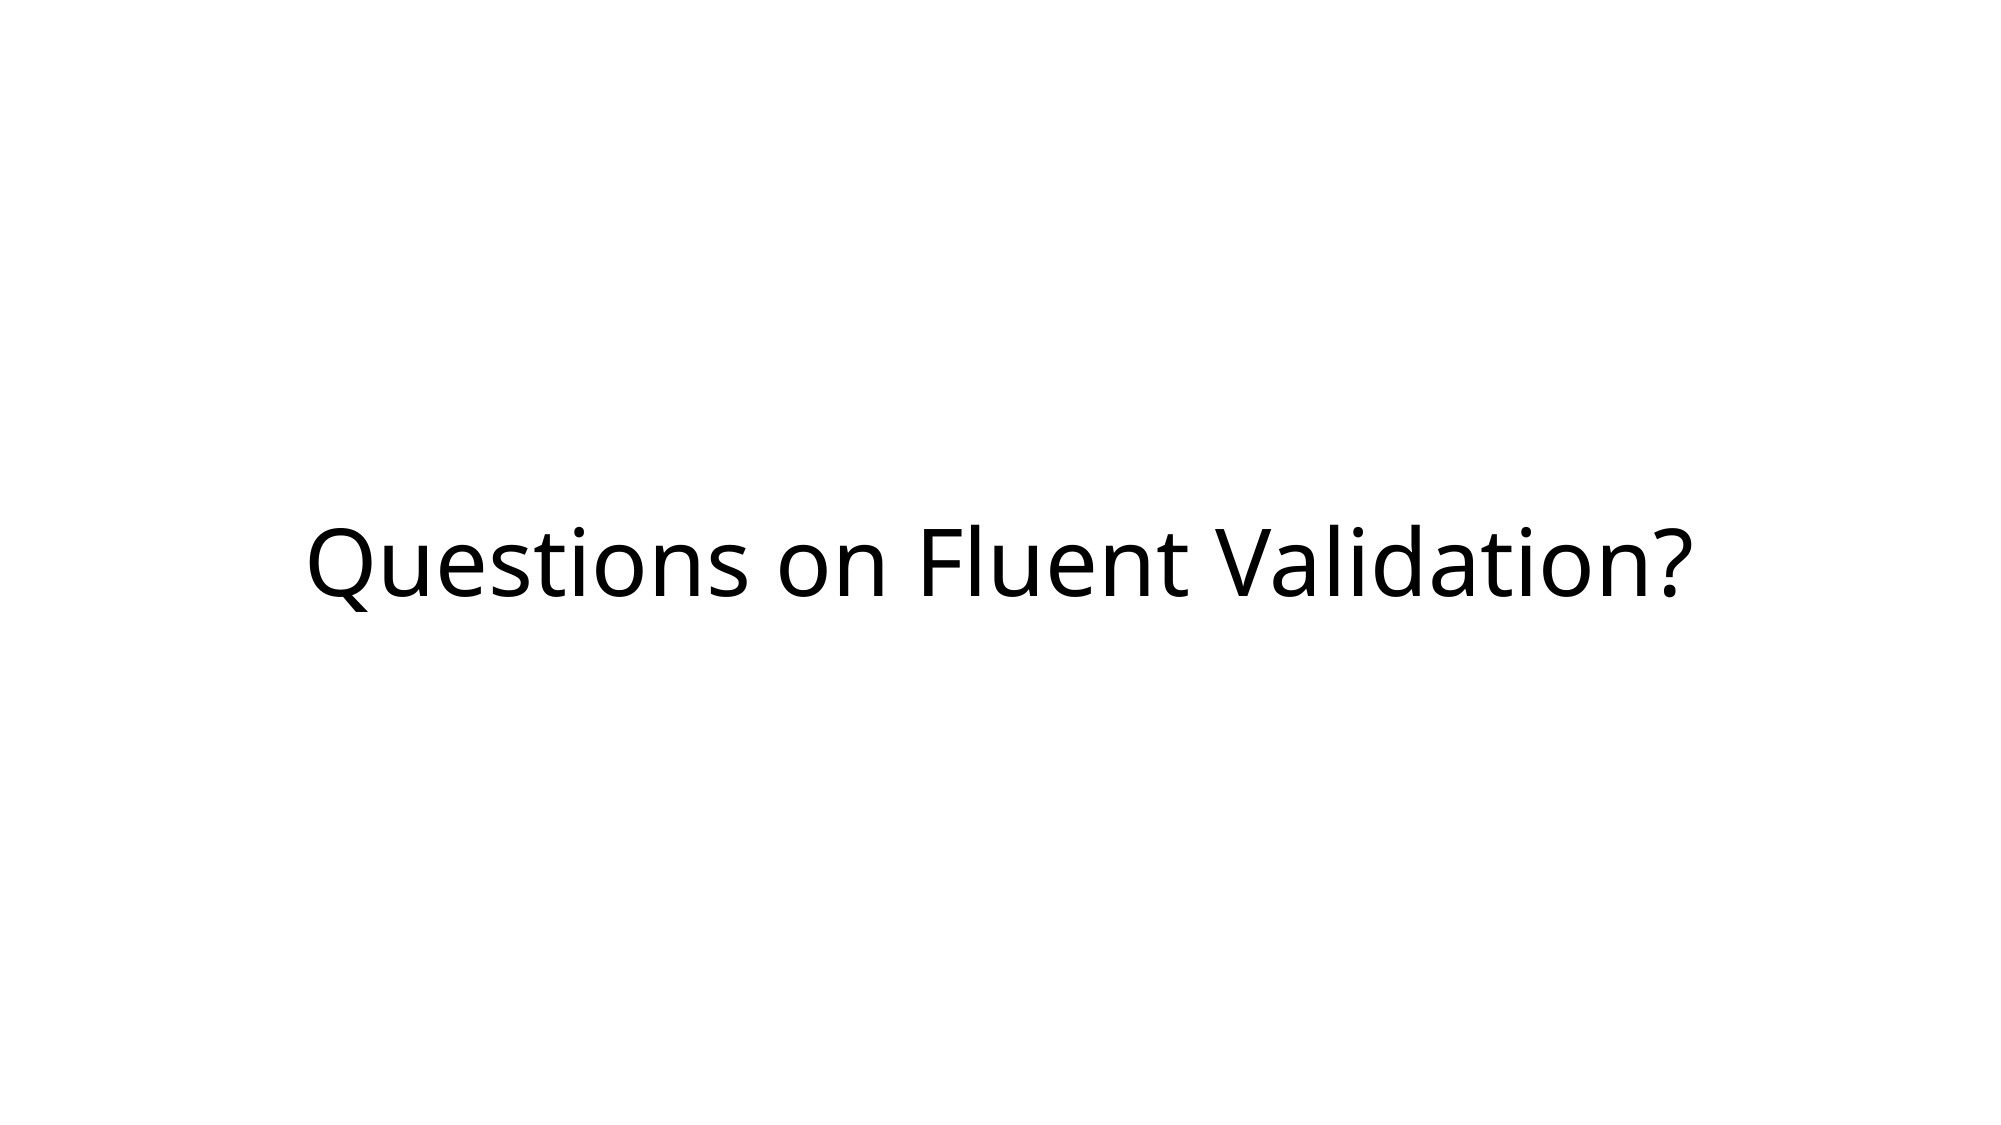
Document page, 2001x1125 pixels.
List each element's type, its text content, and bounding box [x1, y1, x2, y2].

title Questions on Fluent Validation? [137, 59, 1863, 1073]
